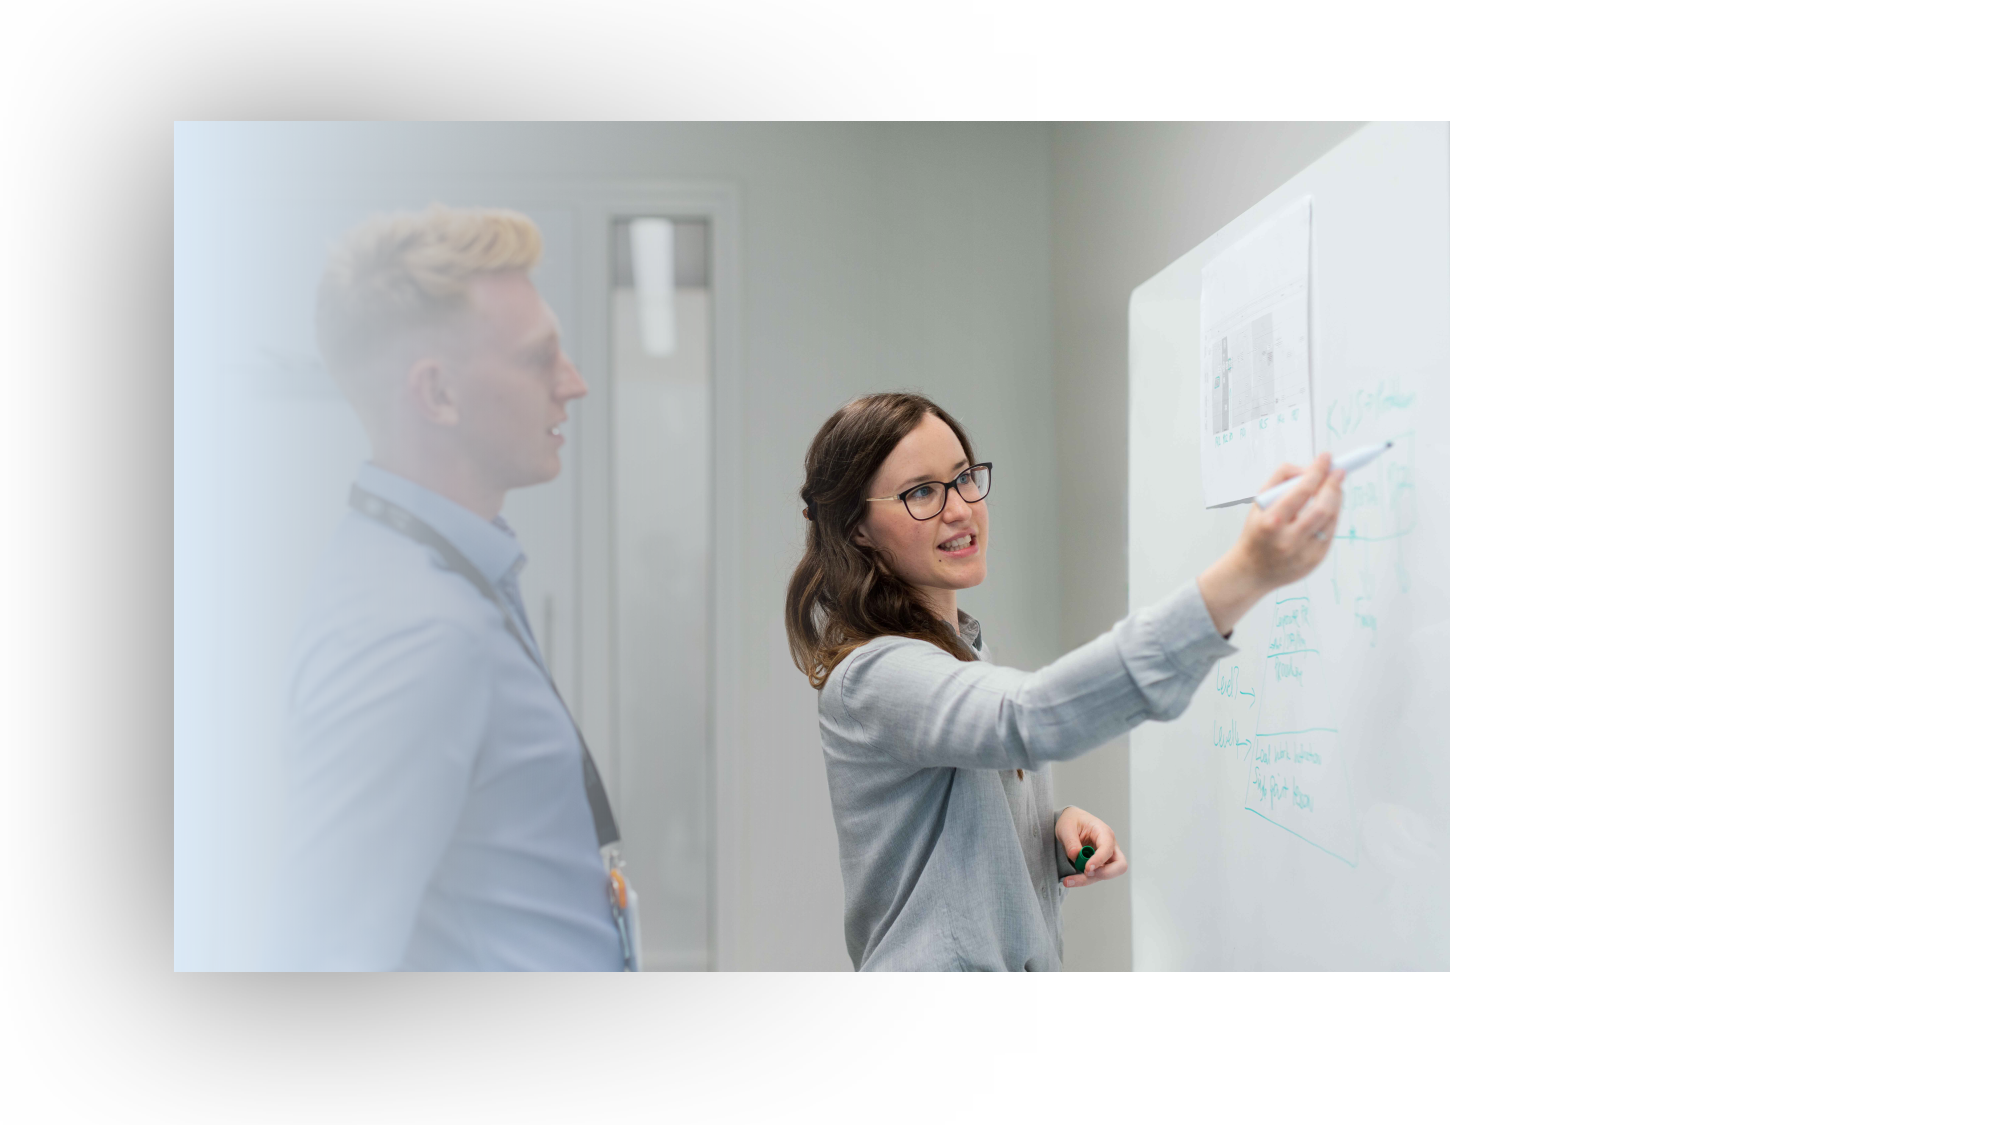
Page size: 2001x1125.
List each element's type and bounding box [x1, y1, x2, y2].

picture [173, 120, 1450, 973]
